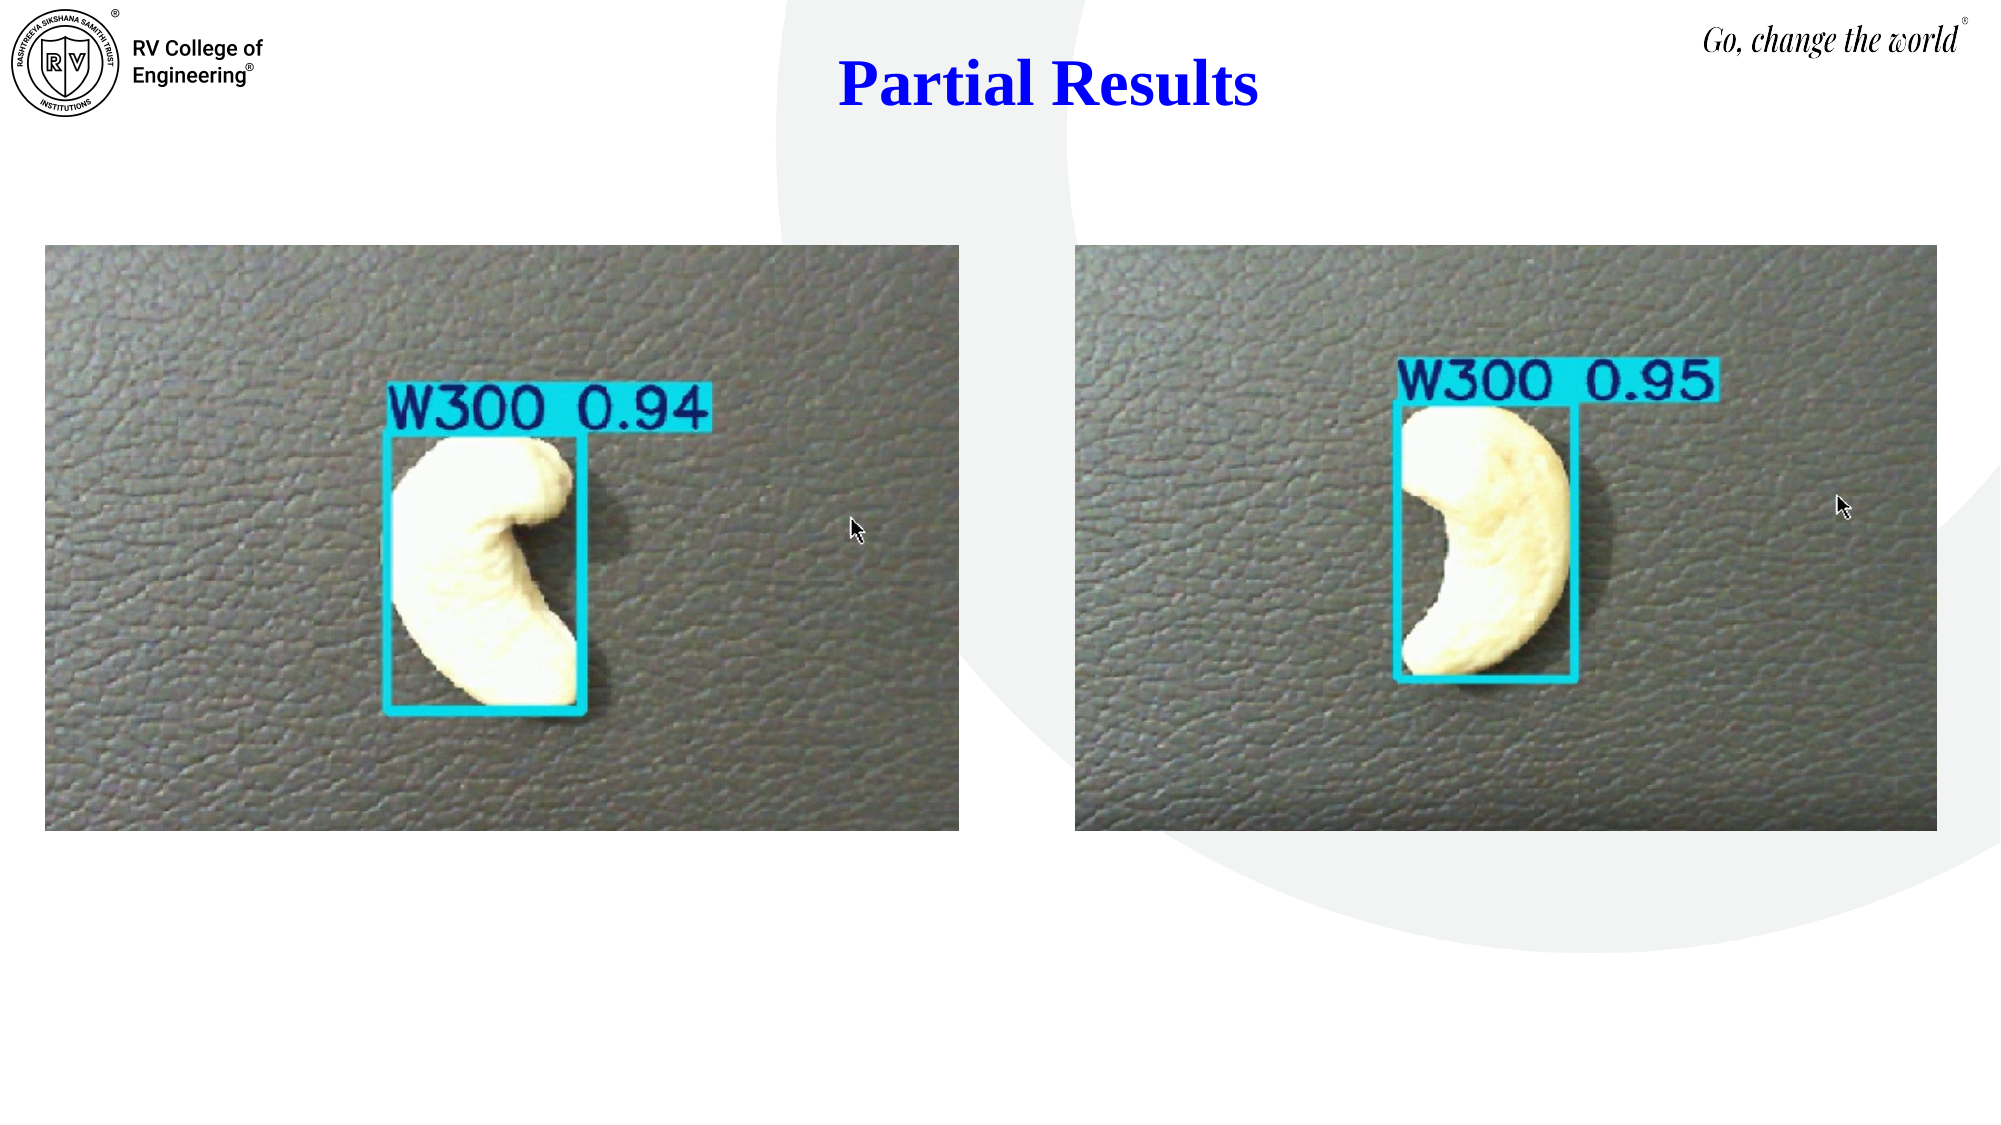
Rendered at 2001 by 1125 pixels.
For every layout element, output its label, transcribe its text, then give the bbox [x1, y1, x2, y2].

title Partial Results [420, 31, 1695, 187]
picture [0, 0, 2001, 1125]
